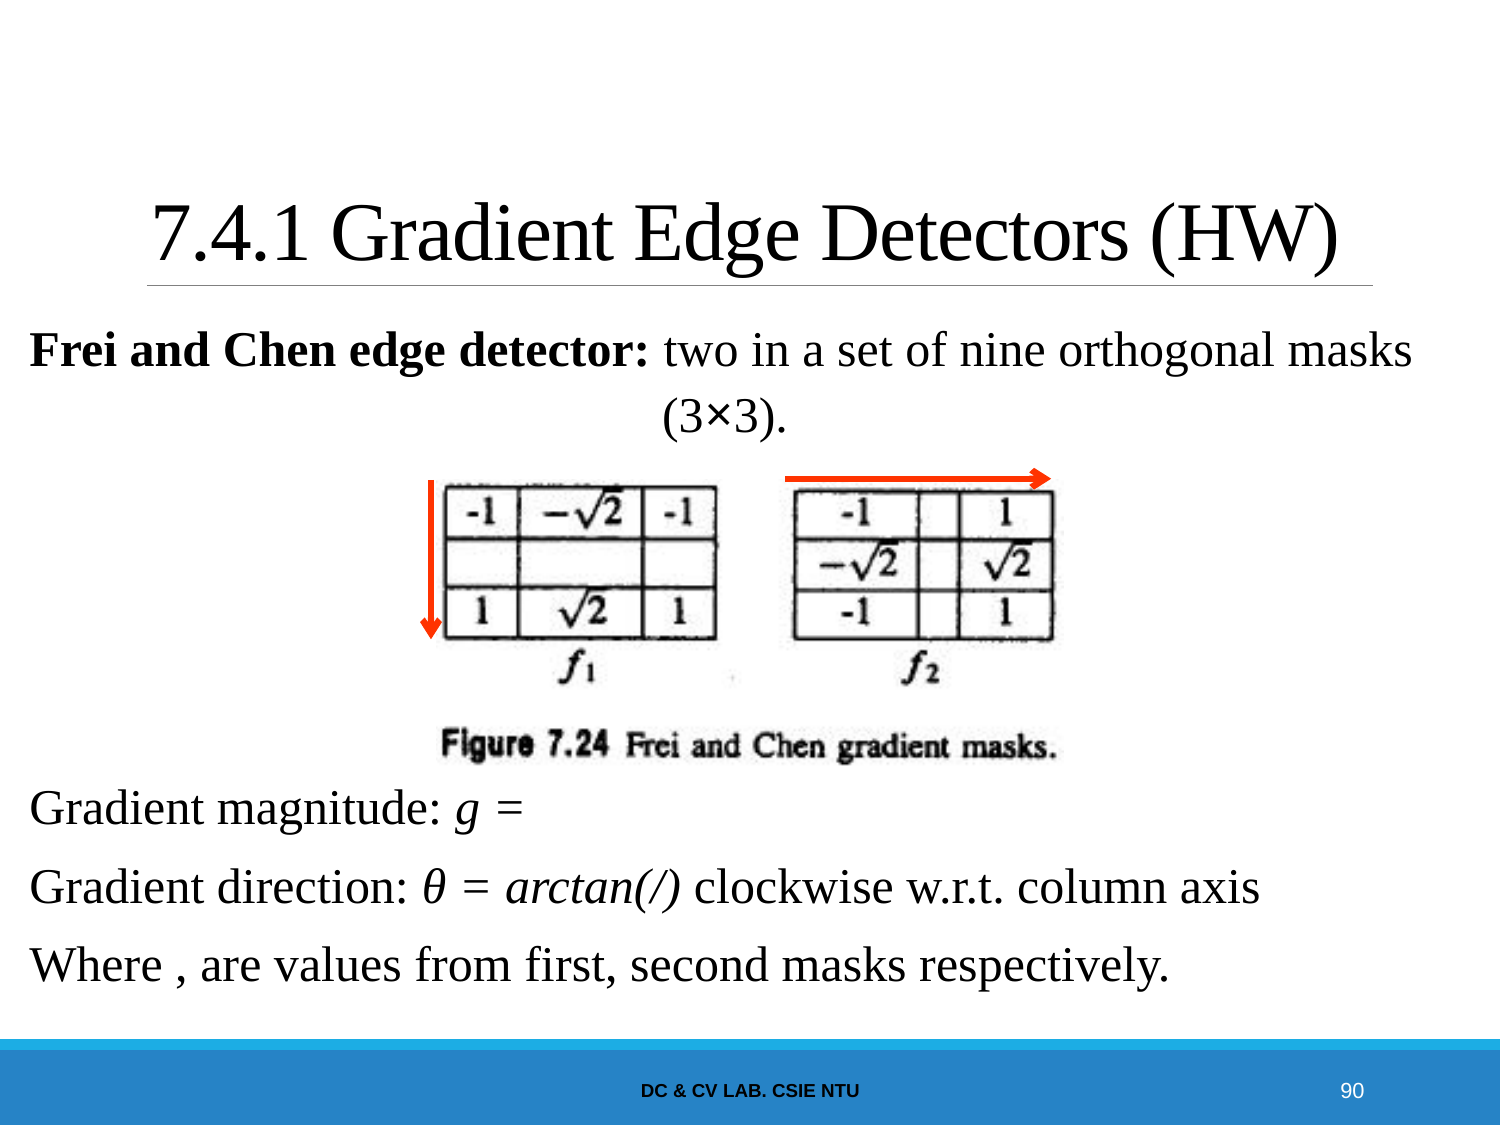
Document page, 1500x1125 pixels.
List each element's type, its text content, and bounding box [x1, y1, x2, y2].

title 7.4.1 Gradient Edge Detectors (HW) [135, 47, 1373, 285]
picture [436, 479, 1064, 776]
footer DC & CV Lab. CSIE NTU [453, 1059, 1047, 1120]
slide_number 90 [1218, 1059, 1380, 1120]
